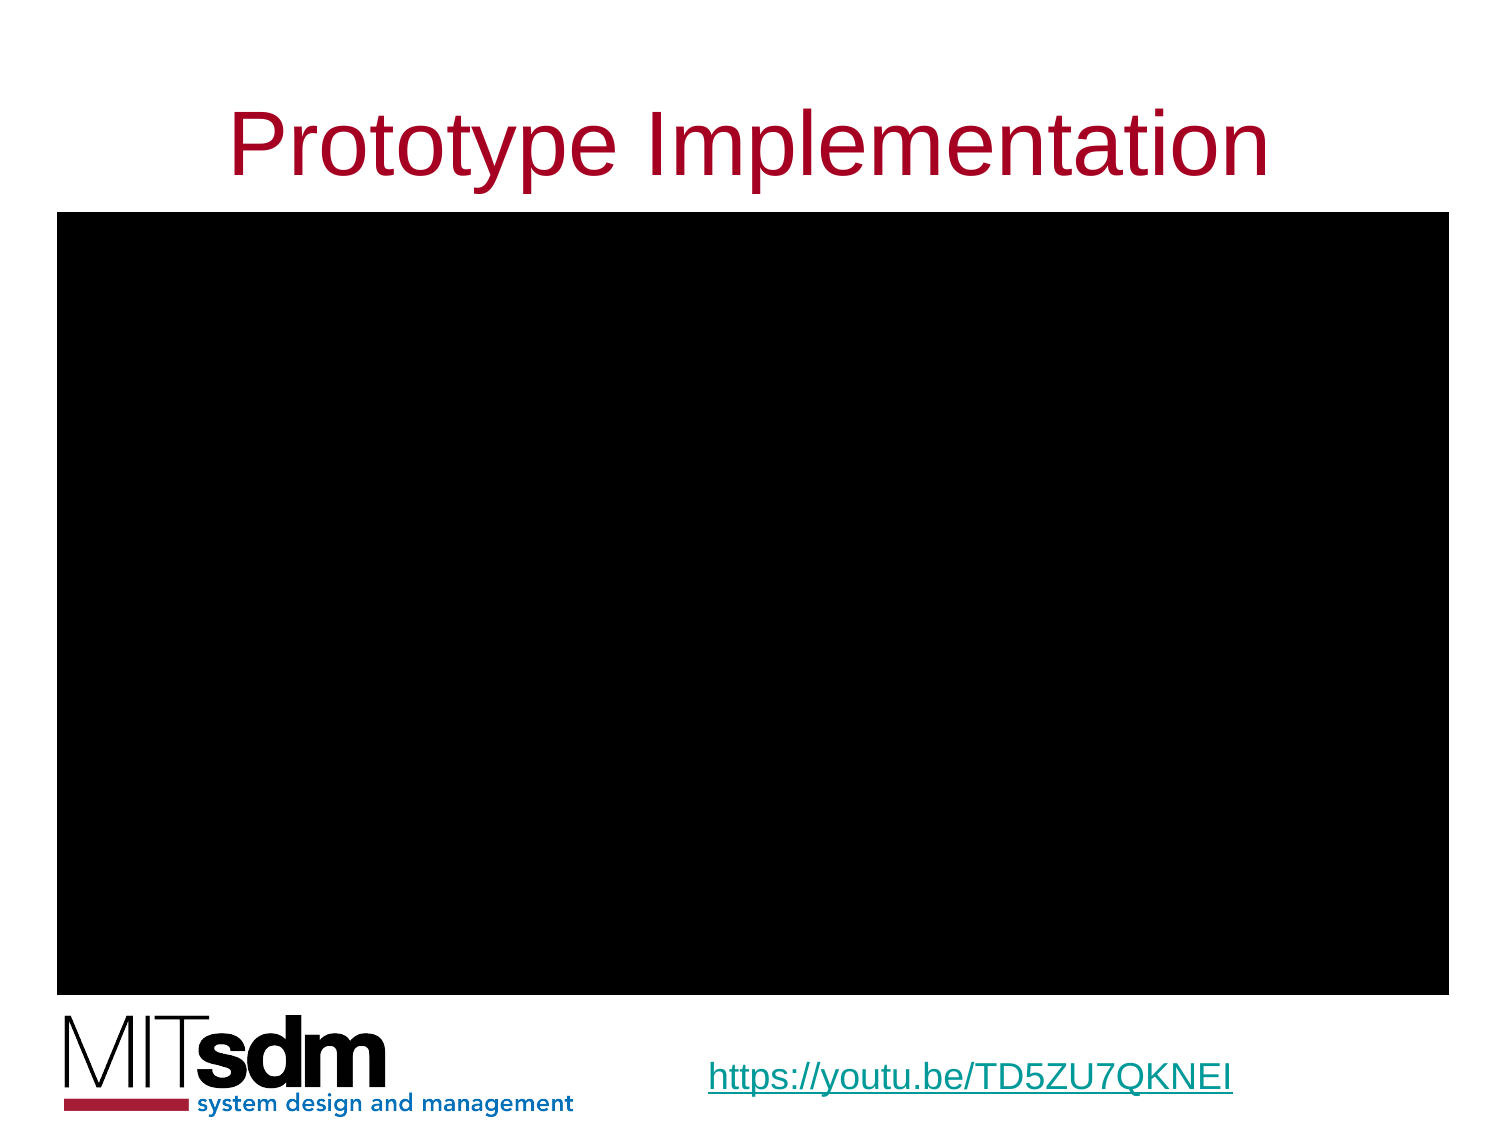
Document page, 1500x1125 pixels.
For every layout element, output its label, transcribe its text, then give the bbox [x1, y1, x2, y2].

text_box https://youtu.be/TD5ZU7QKNEI [693, 1044, 1249, 1105]
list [56, 211, 1450, 996]
title Prototype Implementation [75, 45, 1425, 210]
picture [64, 1015, 574, 1117]
